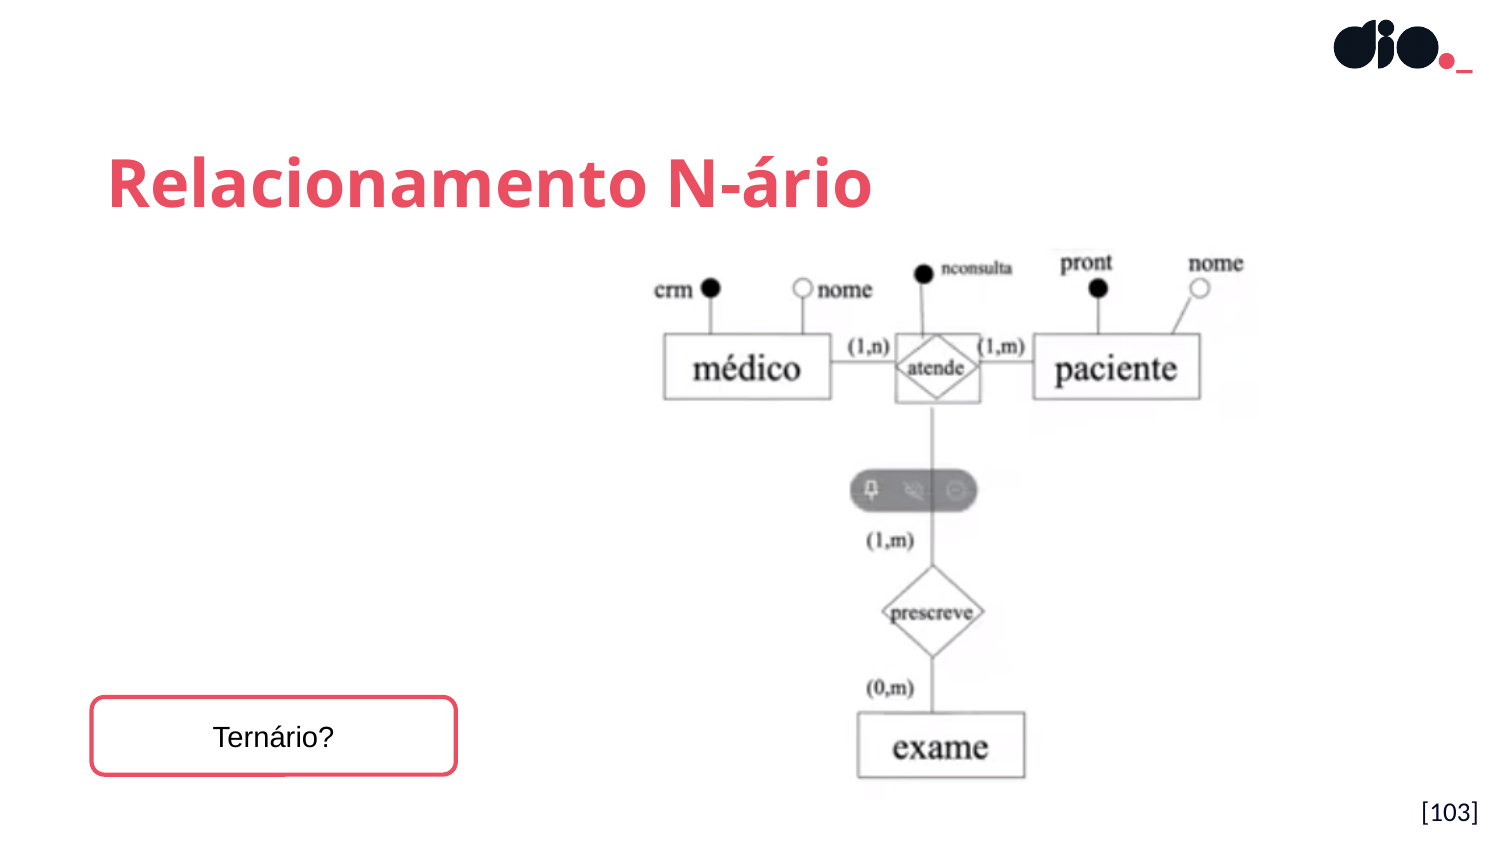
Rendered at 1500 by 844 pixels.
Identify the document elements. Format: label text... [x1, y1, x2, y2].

text_box Relacionamento N-ário [91, 105, 1210, 245]
picture [615, 243, 1315, 798]
slide_number [<número>] [1403, 779, 1494, 844]
picture [1333, 19, 1473, 74]
text_box Ternário? [89, 694, 458, 777]
